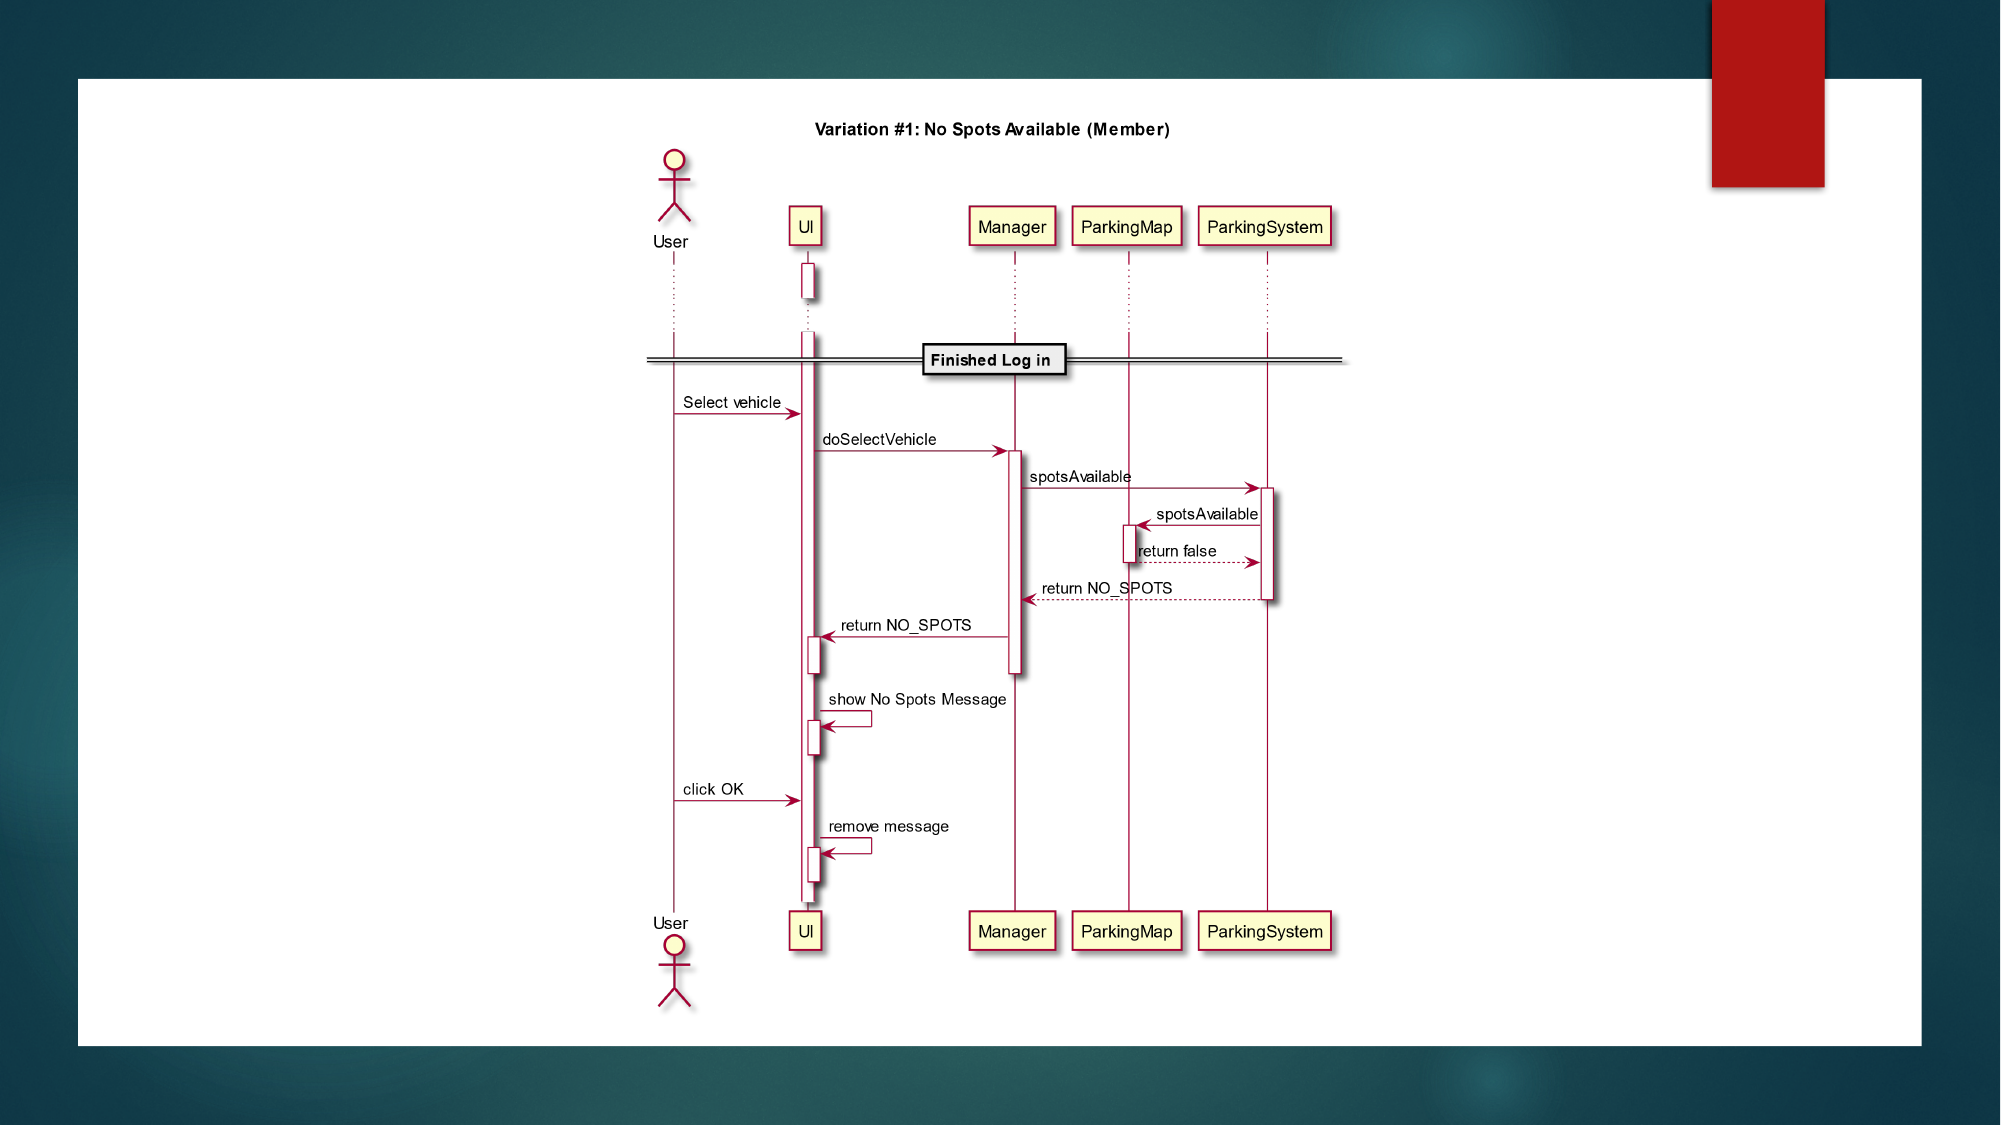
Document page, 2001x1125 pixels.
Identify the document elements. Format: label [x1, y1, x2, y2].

text_box [1711, 0, 1825, 188]
picture [1411, 999, 1575, 1125]
text_box [77, 77, 1306, 436]
picture [0, 0, 1576, 1125]
text_box [667, 77, 1923, 1048]
